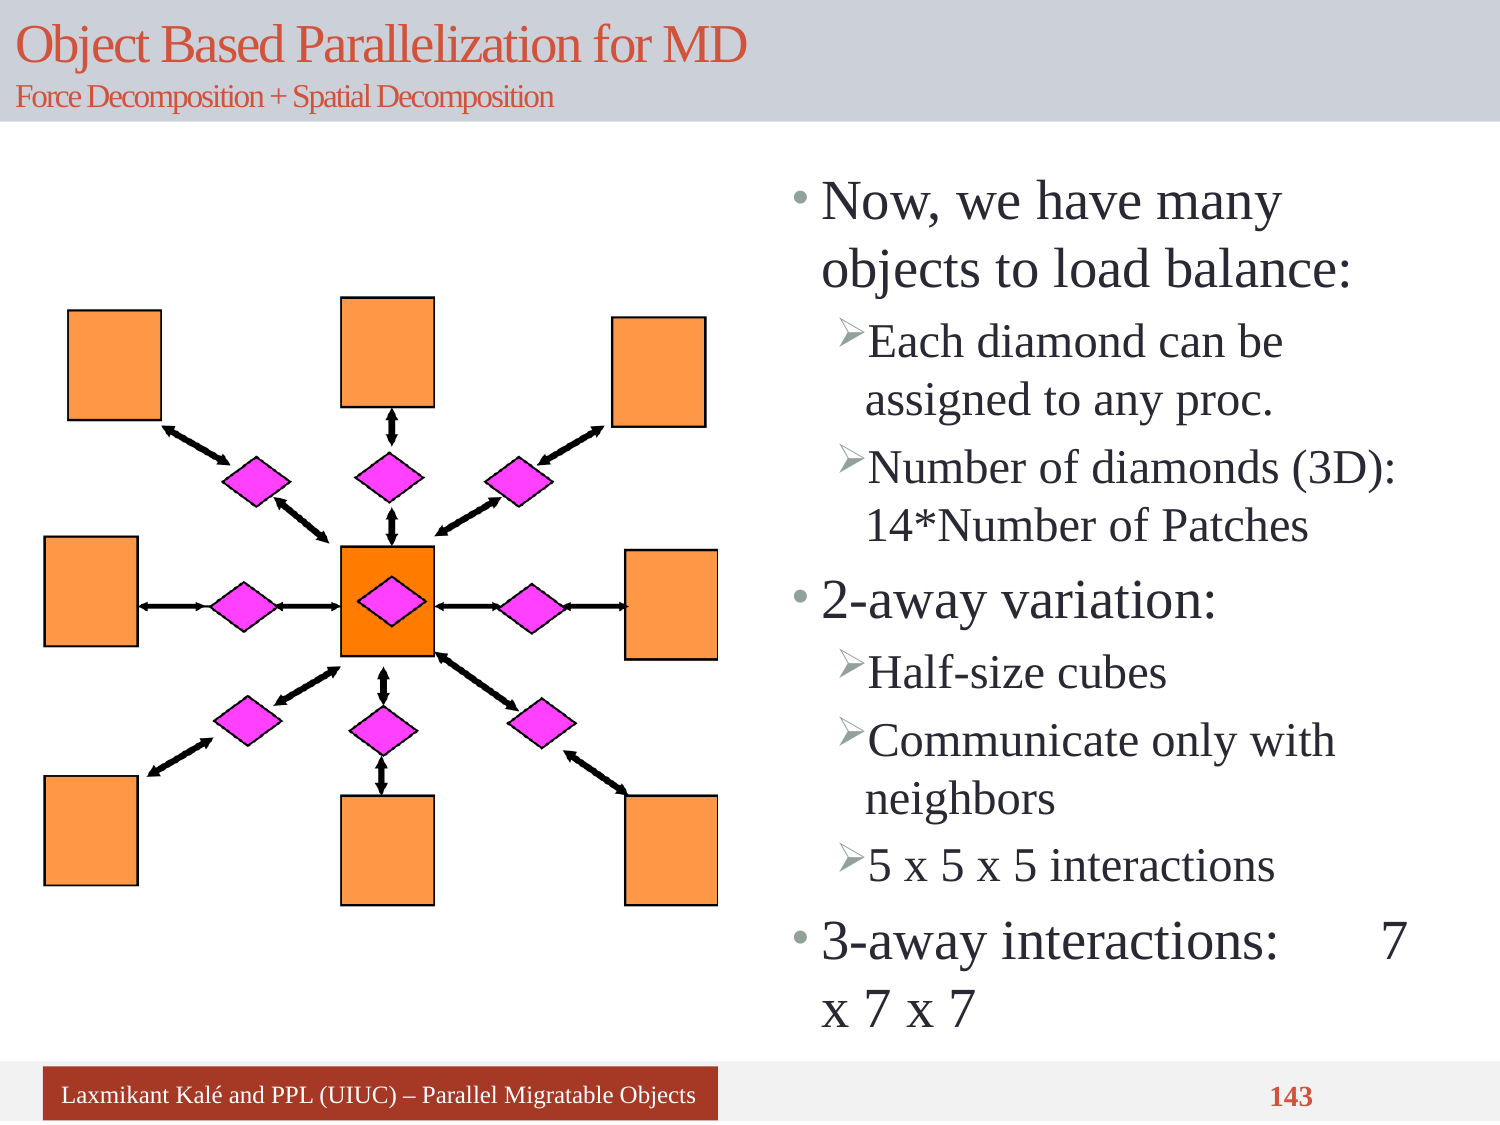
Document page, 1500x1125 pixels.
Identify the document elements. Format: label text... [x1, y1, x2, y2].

list Now, we have many objects to load balance: Each diamond can be assigned to any proc. Number of diamonds (3D): 14*Number of Patches 2-away variation: Half-size cubes Communicate only with neighbors 5 x 5 x 5 interactions 3-away interactions: 7 x 7 x 7 [777, 153, 1457, 1049]
slide_number 143 [1254, 1067, 1457, 1122]
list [42, 153, 719, 1049]
title Object Based Parallelization for MD Force Decomposition + Spatial Decomposition [0, 0, 1500, 122]
footer Laxmikant Kalé and PPL (UIUC) – Parallel Migratable Objects [42, 1066, 718, 1121]
